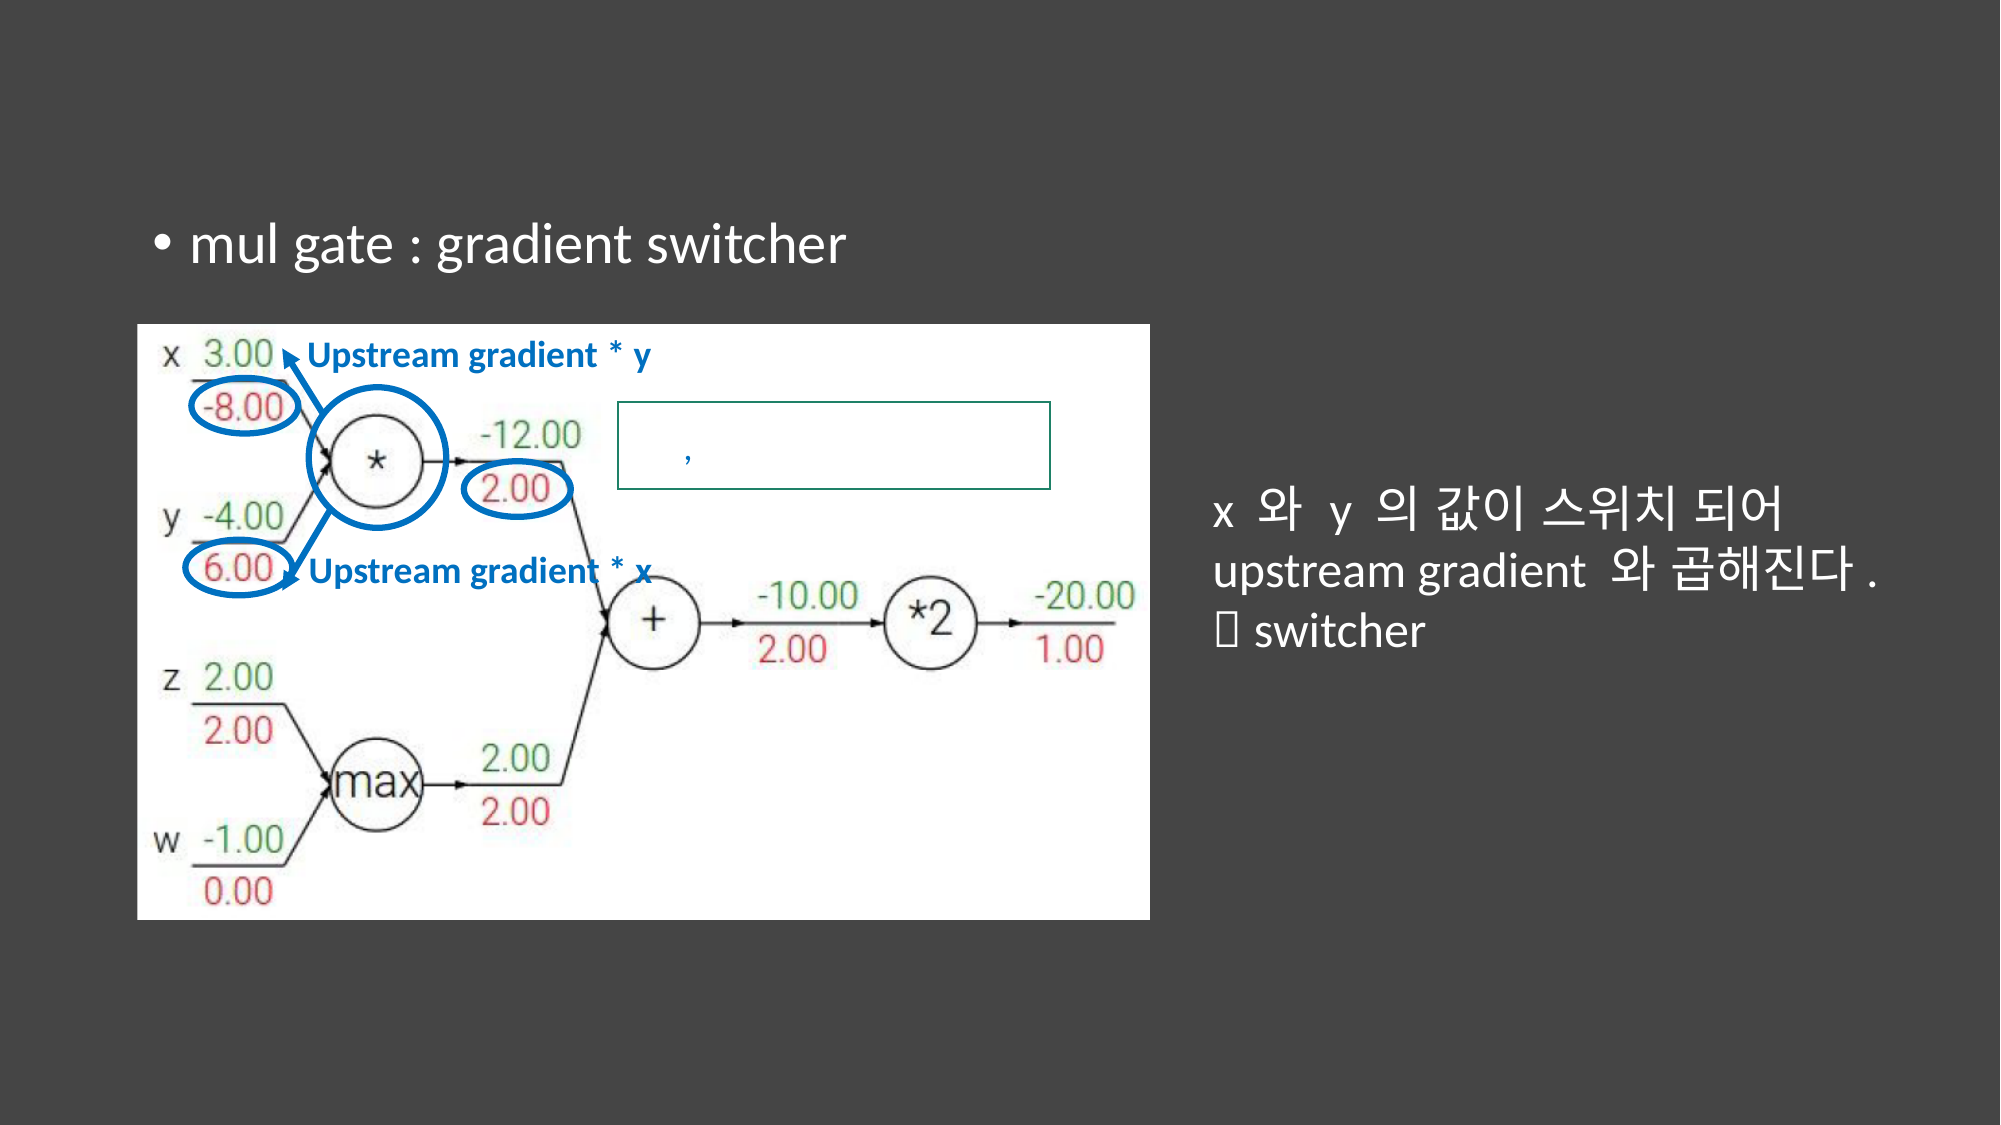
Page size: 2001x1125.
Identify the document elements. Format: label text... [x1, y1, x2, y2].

text_box x 와 y 의 값이 스위치 되어 upstream gradient 와 곱해진다.  switcher [1197, 470, 1895, 665]
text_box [137, 322, 1150, 920]
list mul gate : gradient switcher [137, 205, 1863, 920]
